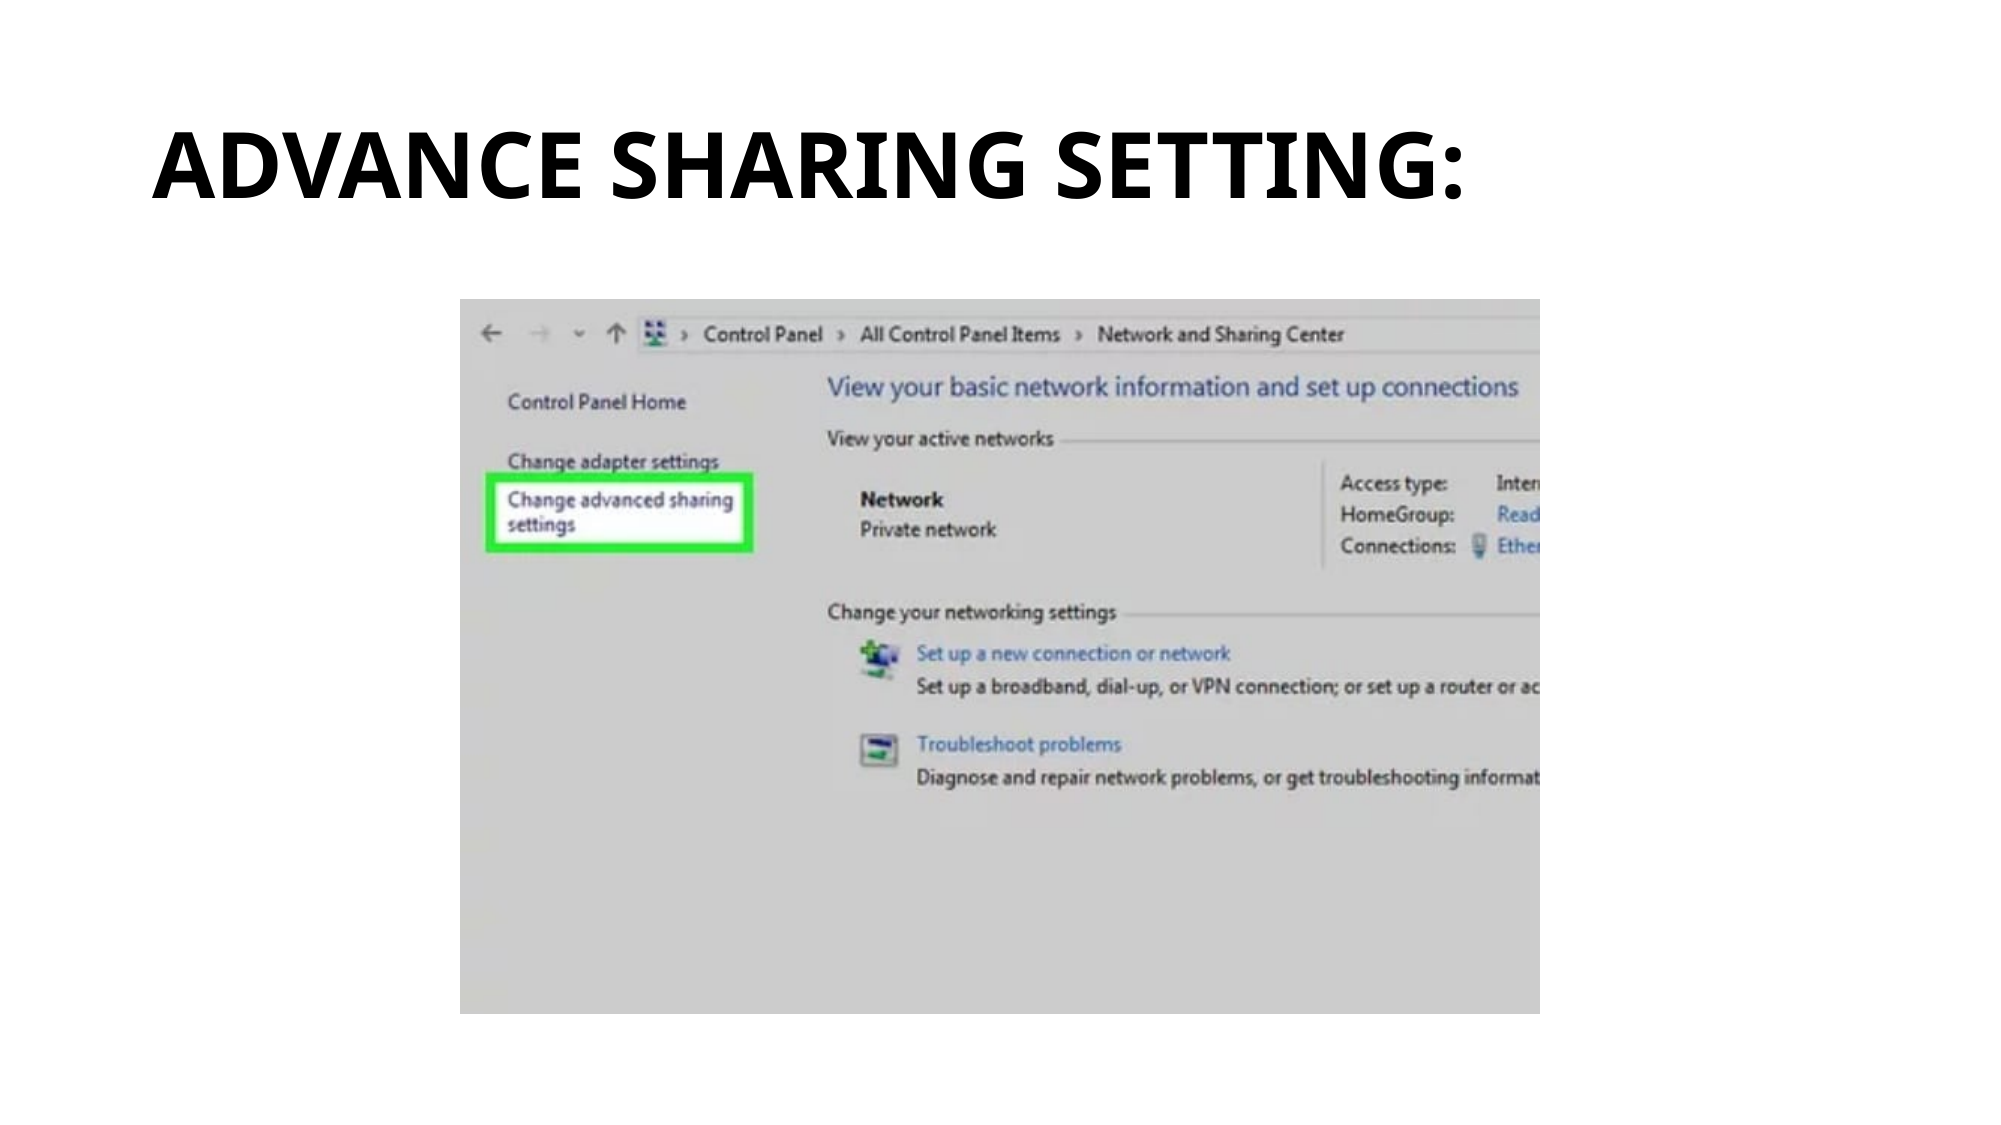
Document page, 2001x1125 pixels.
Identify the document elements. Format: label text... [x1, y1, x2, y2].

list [460, 299, 1540, 1014]
title ADVANCE SHARING SETTING: [137, 59, 1863, 278]
